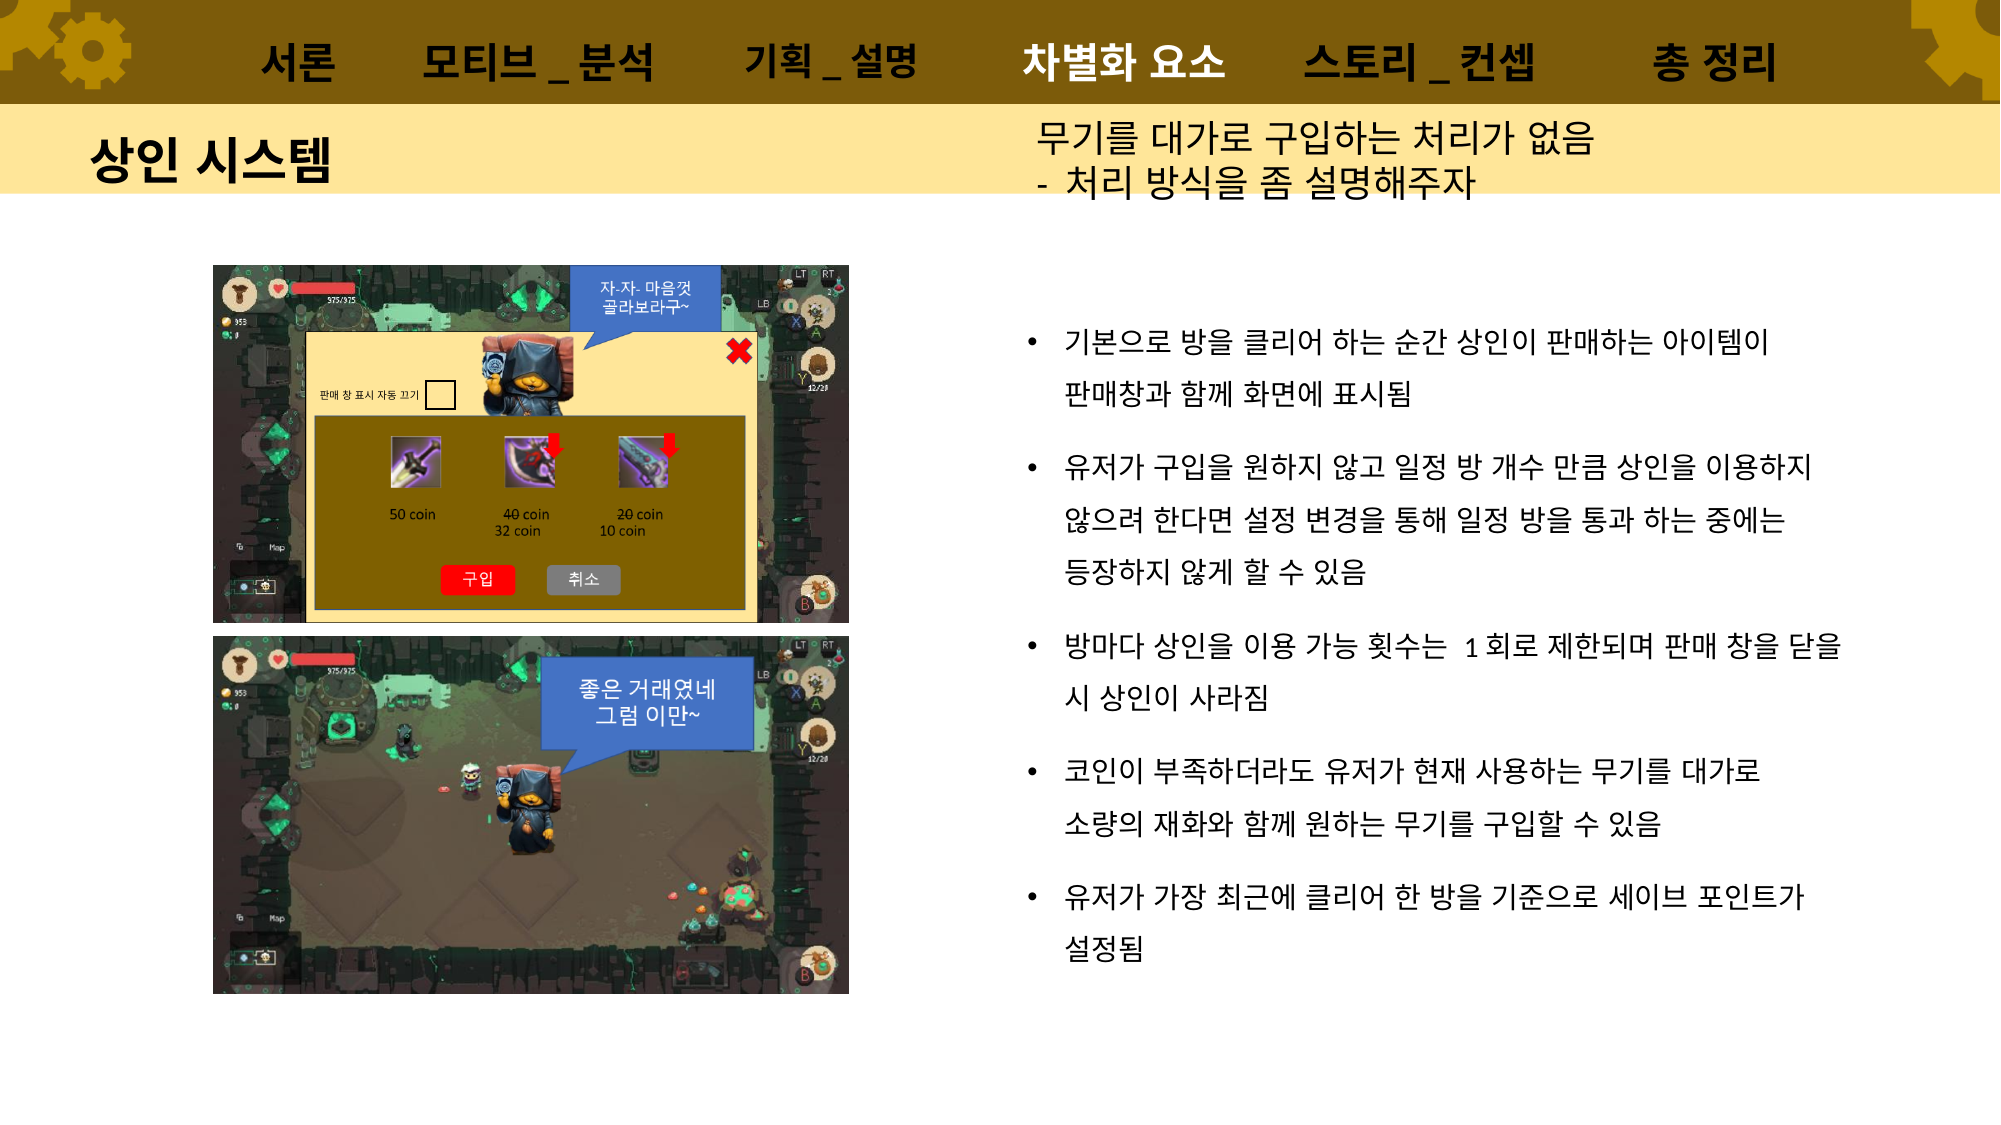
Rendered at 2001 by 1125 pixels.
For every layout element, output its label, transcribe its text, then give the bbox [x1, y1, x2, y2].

title 상인 시스템 [75, 105, 1800, 184]
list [304, 265, 758, 623]
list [213, 636, 849, 994]
text_box 무기를 대가로 구입하는 처리가 없음 - 처리 방식을 좀 설명해주자 [1021, 107, 1879, 213]
picture [213, 265, 304, 623]
list 기본으로 방을 클리어 하는 순간 상인이 판매하는 아이템이 판매창과 함께 화면에 표시됨 유저가 구입을 원하지 않고 일정 방 개수 만큼 상인을 이용하지 않으려 한다면 설정 변경을 통해 일정 방을 통과 하는 중에는 등장하지 않게 할 수 있음 방마다 상인을 이용 가능 횟수는 1회로 제한되며 판매 창을 닫을 시 상인이 사라짐 코인이 부족하더라도 유저가 현재 사용하는 무기를 대가로 소량의 재화와 함께 원하는 무기를 구입할 수 있음 유저가 가장 최근에 클리어 한 방을 기준으로 세이브 포인트가 설정됨 [1012, 279, 1863, 994]
picture [758, 265, 849, 623]
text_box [161, 7, 1853, 91]
